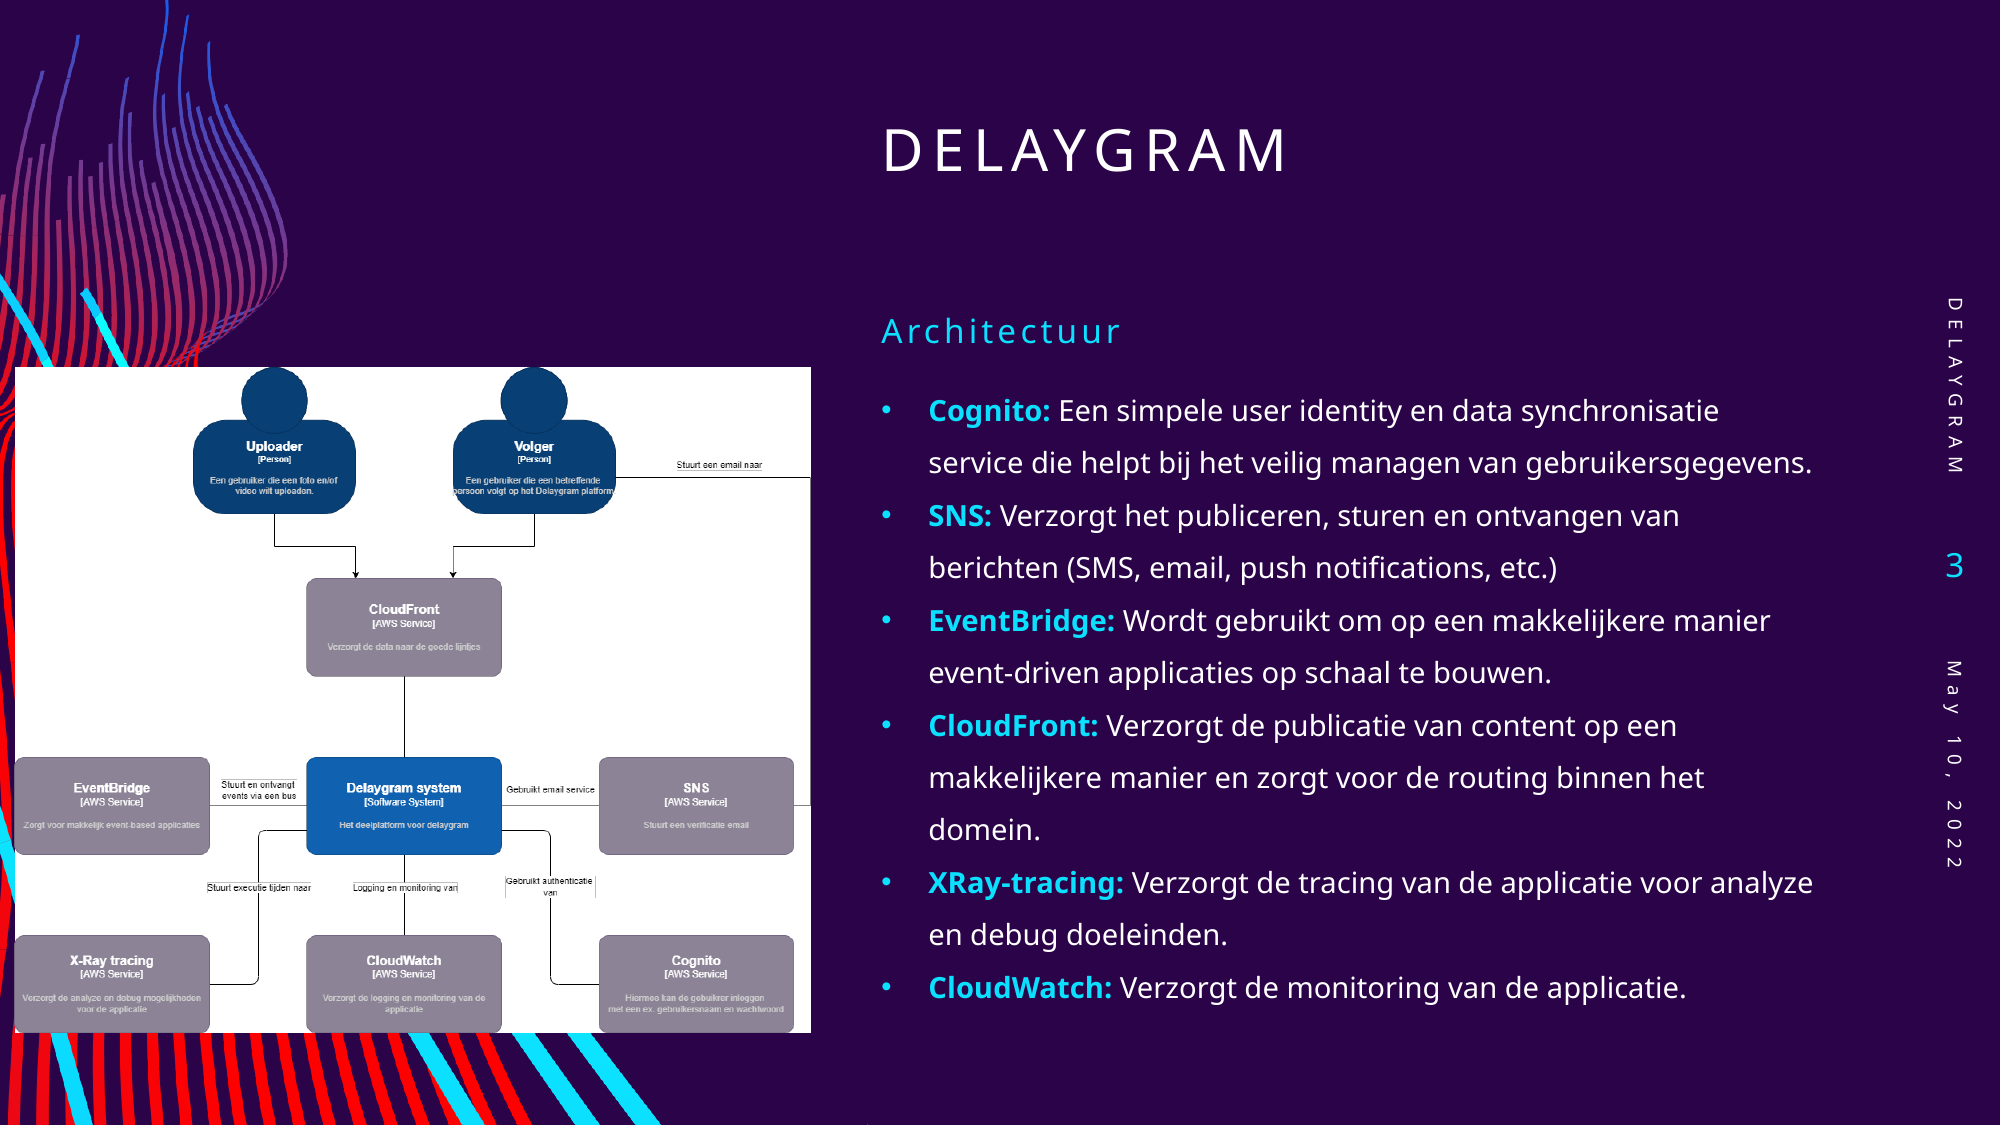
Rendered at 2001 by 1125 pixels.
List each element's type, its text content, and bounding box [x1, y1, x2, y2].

list Cognito: Een simpele user identity en data synchronisatie service die helpt bij het veilig managen van gebruikersgegevens. SNS: Verzorgt het publiceren, sturen en ontvangen van berichten (SMS, email, push notifications, etc.) EventBridge: Wordt gebruikt om op een makkelijkere manier event-driven applicaties op schaal te bouwen. CloudFront: Verzorgt de publicatie van content op een makkelijkere manier en zorgt voor de routing binnen het domein. XRay-tracing: Verzorgt de tracing van de applicatie voor analyze en debug doeleinden. CloudWatch: Verzorgt de monitoring van de applicatie. [866, 367, 1834, 940]
slide_number 3 [1889, 519, 1980, 615]
list Architectuur [866, 307, 1287, 367]
title Delaygram [866, 114, 1674, 224]
footer DELAYGRAM [1926, 33, 1987, 489]
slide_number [1925, 645, 1986, 1080]
picture [0, 0, 2000, 1125]
